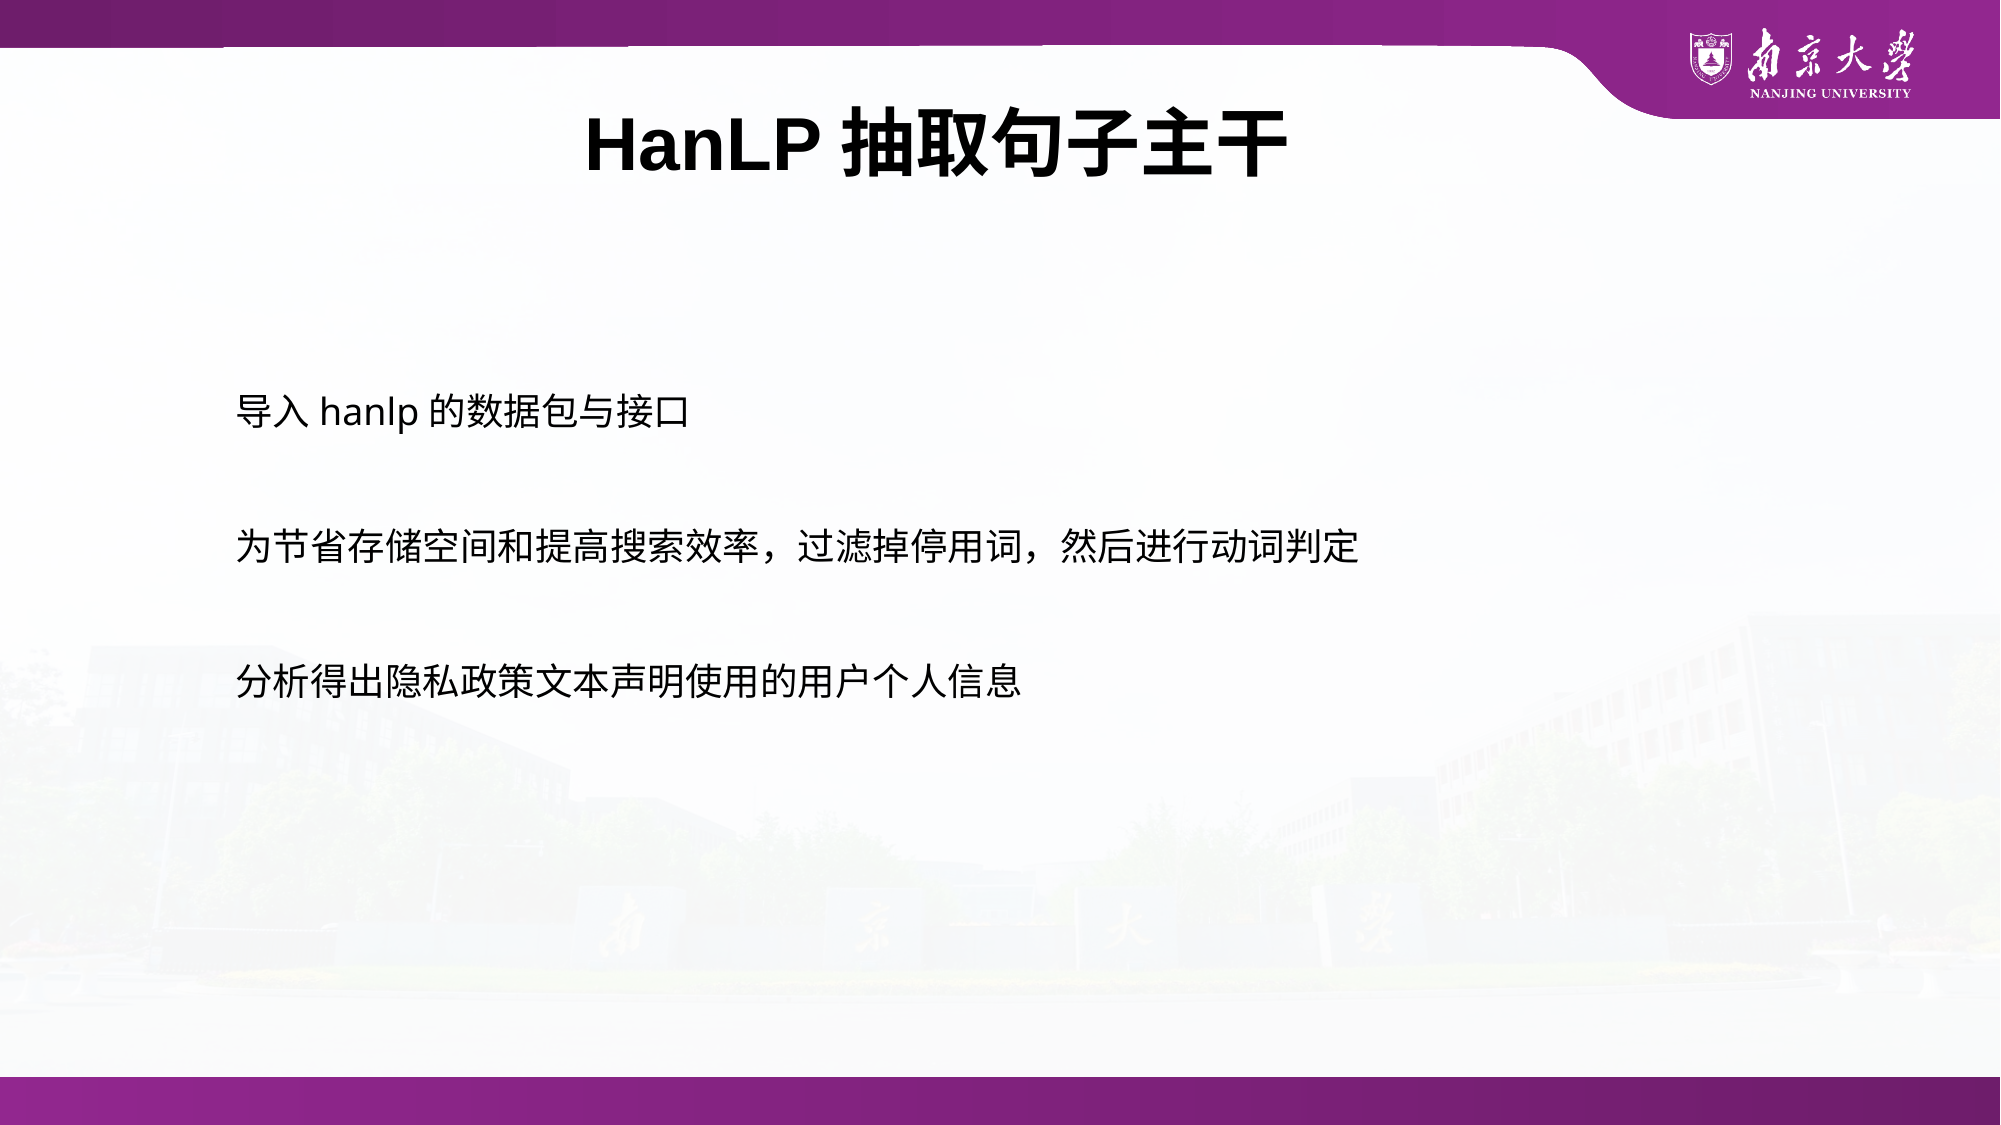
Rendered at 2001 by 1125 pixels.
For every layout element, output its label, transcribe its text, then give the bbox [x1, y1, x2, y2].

picture [1690, 28, 1914, 101]
text_box HanLP抽取句子主干 [299, 87, 1576, 193]
text_box 导入hanlp的数据包与接口 为节省存储空间和提高搜索效率，过滤掉停用词，然后进行动词判定 分析得出隐私政策文本声明使用的用户个人信息 [220, 357, 1483, 770]
